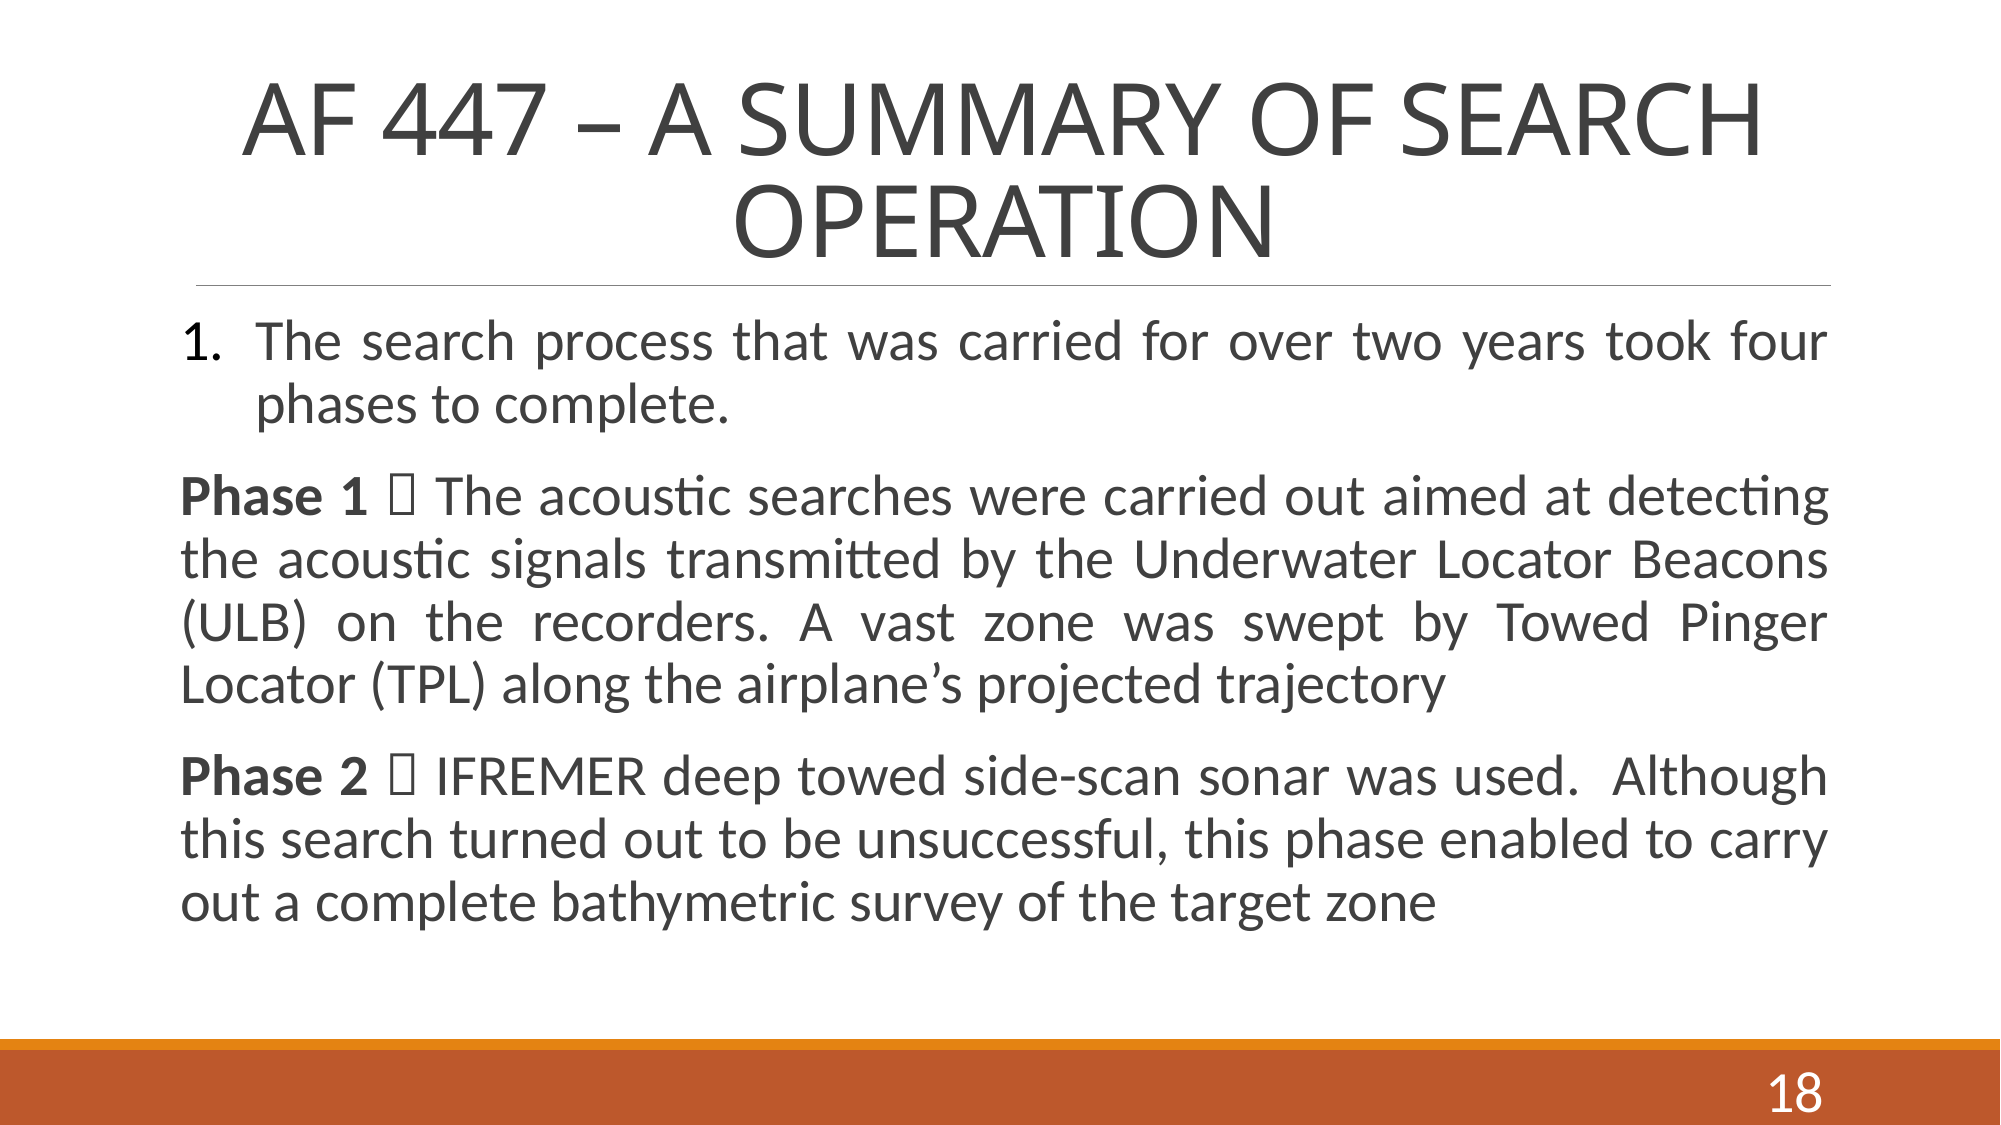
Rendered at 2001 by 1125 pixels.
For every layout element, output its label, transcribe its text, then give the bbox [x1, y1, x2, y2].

list The search process that was carried for over two years took four phases to complete. Phase 1  The acoustic searches were carried out aimed at detecting the acoustic signals transmitted by the Underwater Locator Beacons (ULB) on the recorders. A vast zone was swept by Towed Pinger Locator (TPL) along the airplane’s projected trajectory Phase 2  IFREMER deep towed side-scan sonar was used. Although this search turned out to be unsuccessful, this phase enabled to carry out a complete bathymetric survey of the target zone [180, 302, 1830, 963]
slide_number 18 [1624, 1059, 1840, 1120]
title AF 447 – A SUMMARY OF SEARCH OPERATION [180, 47, 1830, 285]
